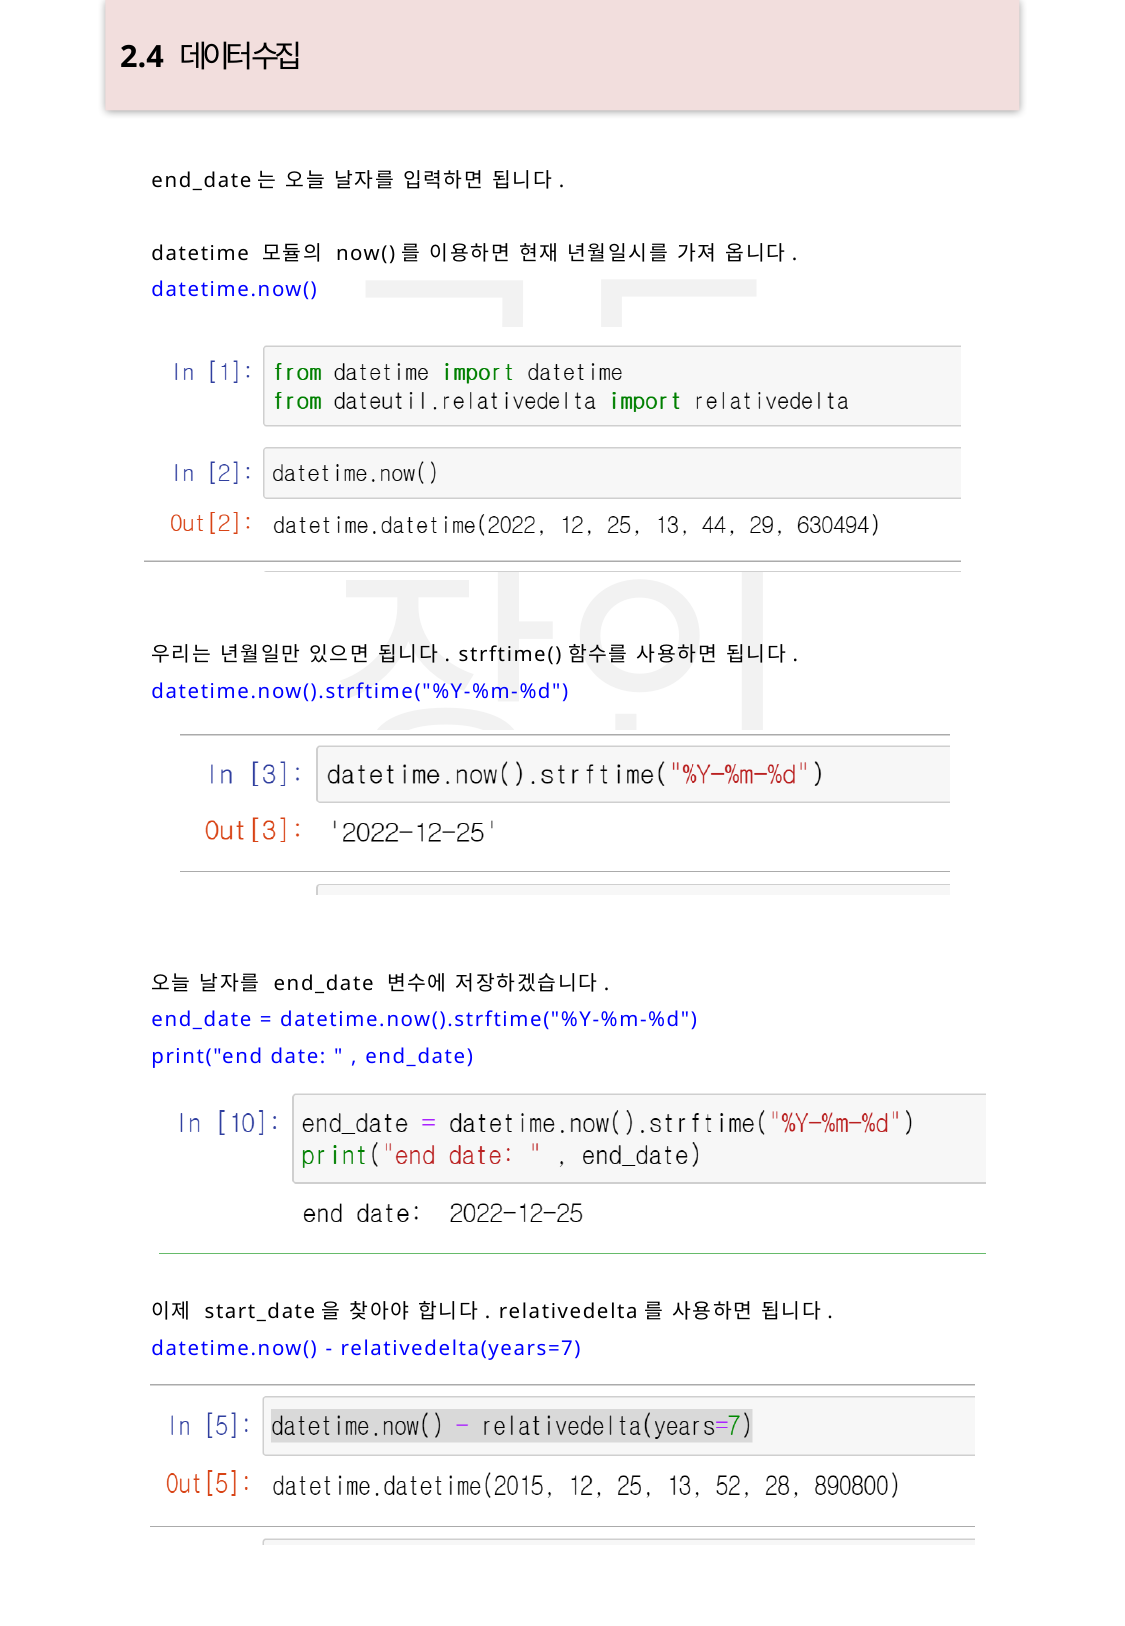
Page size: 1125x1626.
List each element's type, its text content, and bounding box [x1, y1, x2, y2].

picture [144, 327, 961, 572]
picture [150, 1379, 975, 1545]
picture [159, 1070, 986, 1255]
text_box 2.4 데이터 수집 [105, 0, 1020, 111]
picture [180, 730, 950, 895]
text_box end_date는 오늘 날자를 입력하면 됩니다. datetime 모듈의 now()를 이용하면 현재 년월일시를 가져 옵니다. datetime.now() 우리는 년월일만 있으면 됩니다. strftime()함수를 사용하면 됩니다. datetime.now().strftime("%Y-%m-%d") 오늘 날자를 end_date 변수에 저장하겠습니다. end_date = datetime.now().strftime("%Y-%m-%d") print("end date: " , end_date) 이제 start_date을 찾아야 합니다. relativedelta를 사용하면 됩니다. datetime.now() - relativedelta(years=7) [136, 147, 989, 1588]
